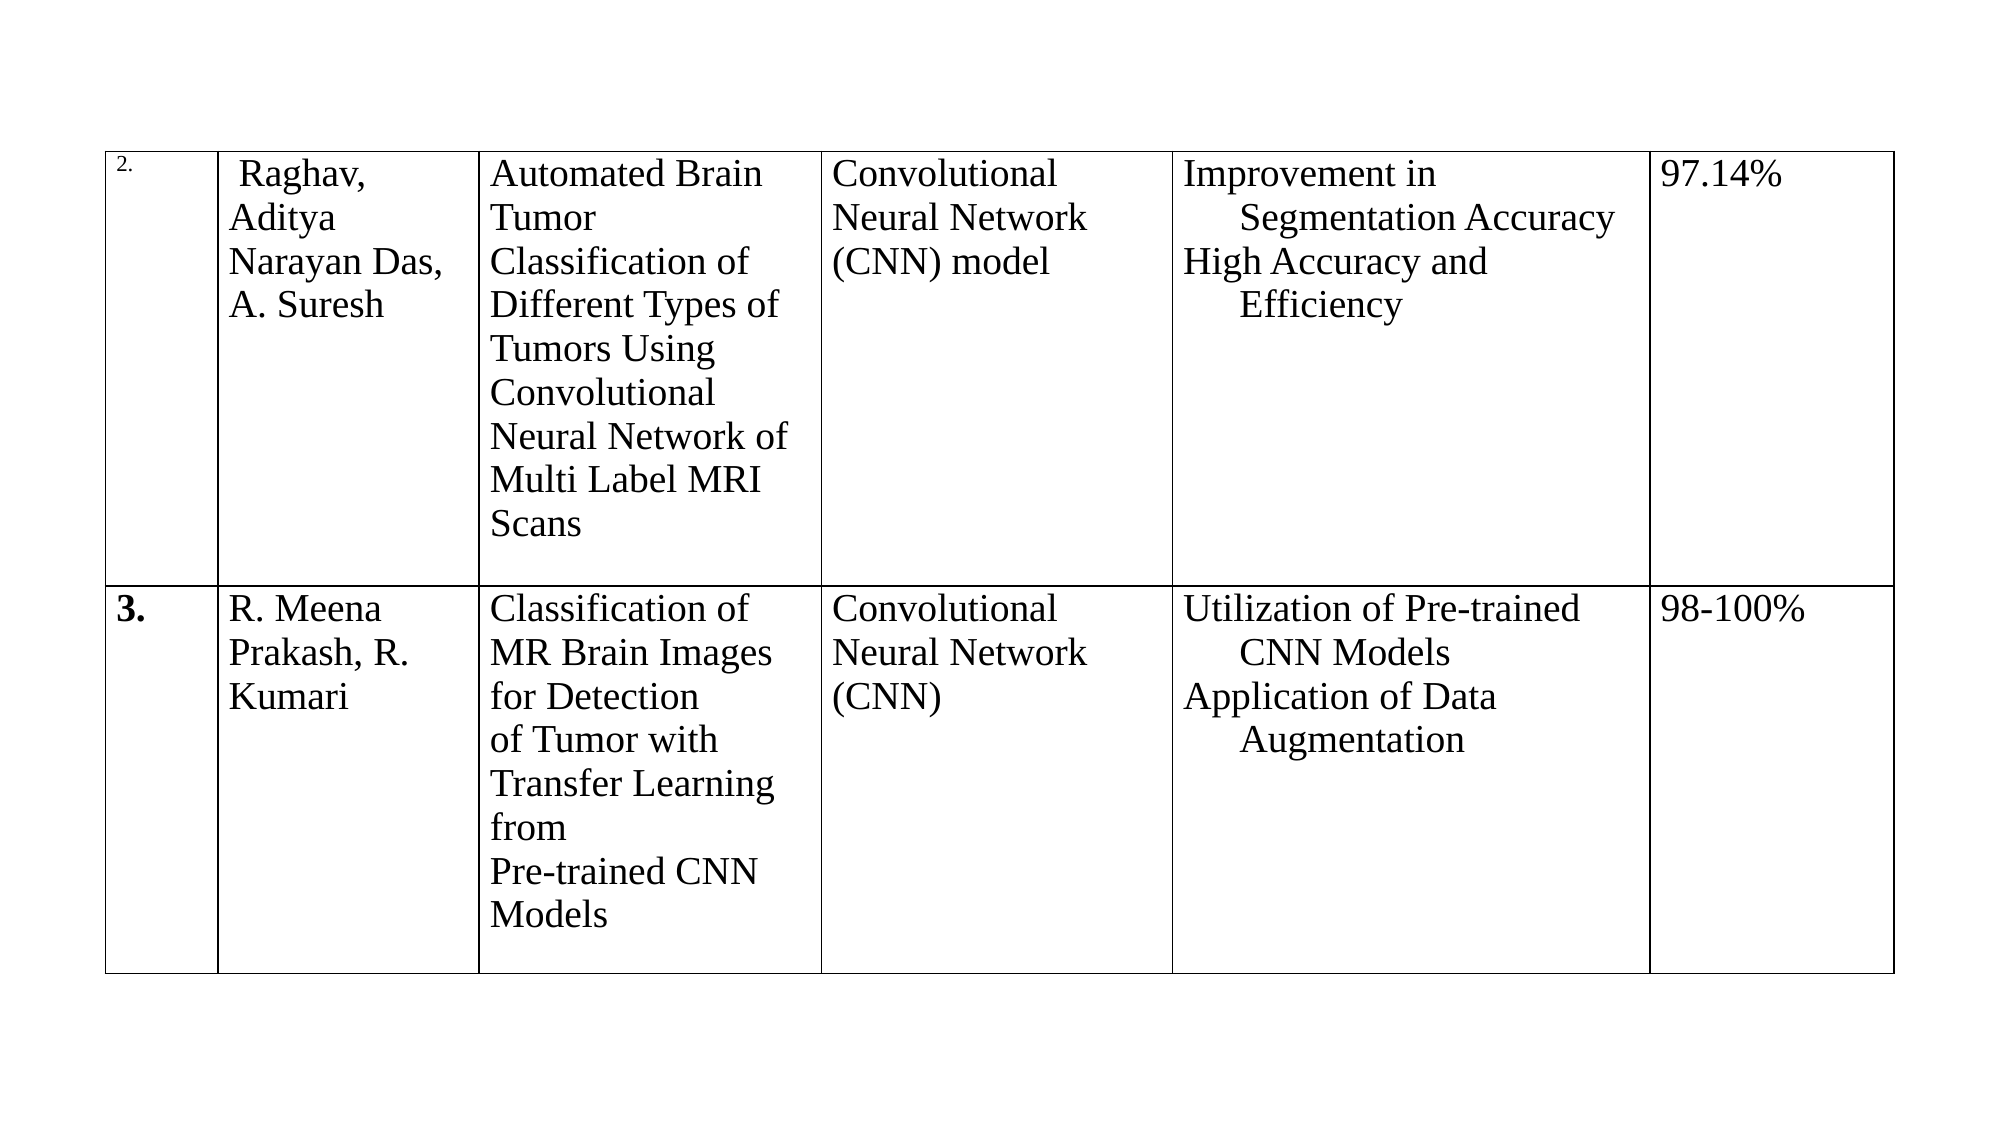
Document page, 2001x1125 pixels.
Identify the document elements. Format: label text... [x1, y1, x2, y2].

table_header Convolutional Neural Network (CNN) model [822, 152, 1172, 585]
table_header Improvement in Segmentation Accuracy High Accuracy and Efficiency [1173, 152, 1649, 585]
table_cell Utilization of Pre-trained CNN Models Application of Data Augmentation [1173, 587, 1649, 973]
table_cell Classification of MR Brain Images for Detection of Tumor with Transfer Learning from Pre-trained CNN Models [480, 587, 821, 973]
table_cell 3. [106, 587, 217, 973]
table_cell R. Meena Prakash, R. Kumari [219, 587, 478, 973]
table_header 97.14% [1651, 152, 1893, 585]
table_header Raghav, Aditya Narayan Das, A. Suresh [219, 152, 478, 585]
table_cell 98-100% [1651, 587, 1893, 973]
table_header 2. [106, 152, 217, 585]
table_cell Convolutional Neural Network (CNN) [822, 587, 1172, 973]
table_header Automated Brain Tumor Classification of Different Types of Tumors Using Convolutional Neural Network of Multi Label MRI Scans [480, 152, 821, 585]
